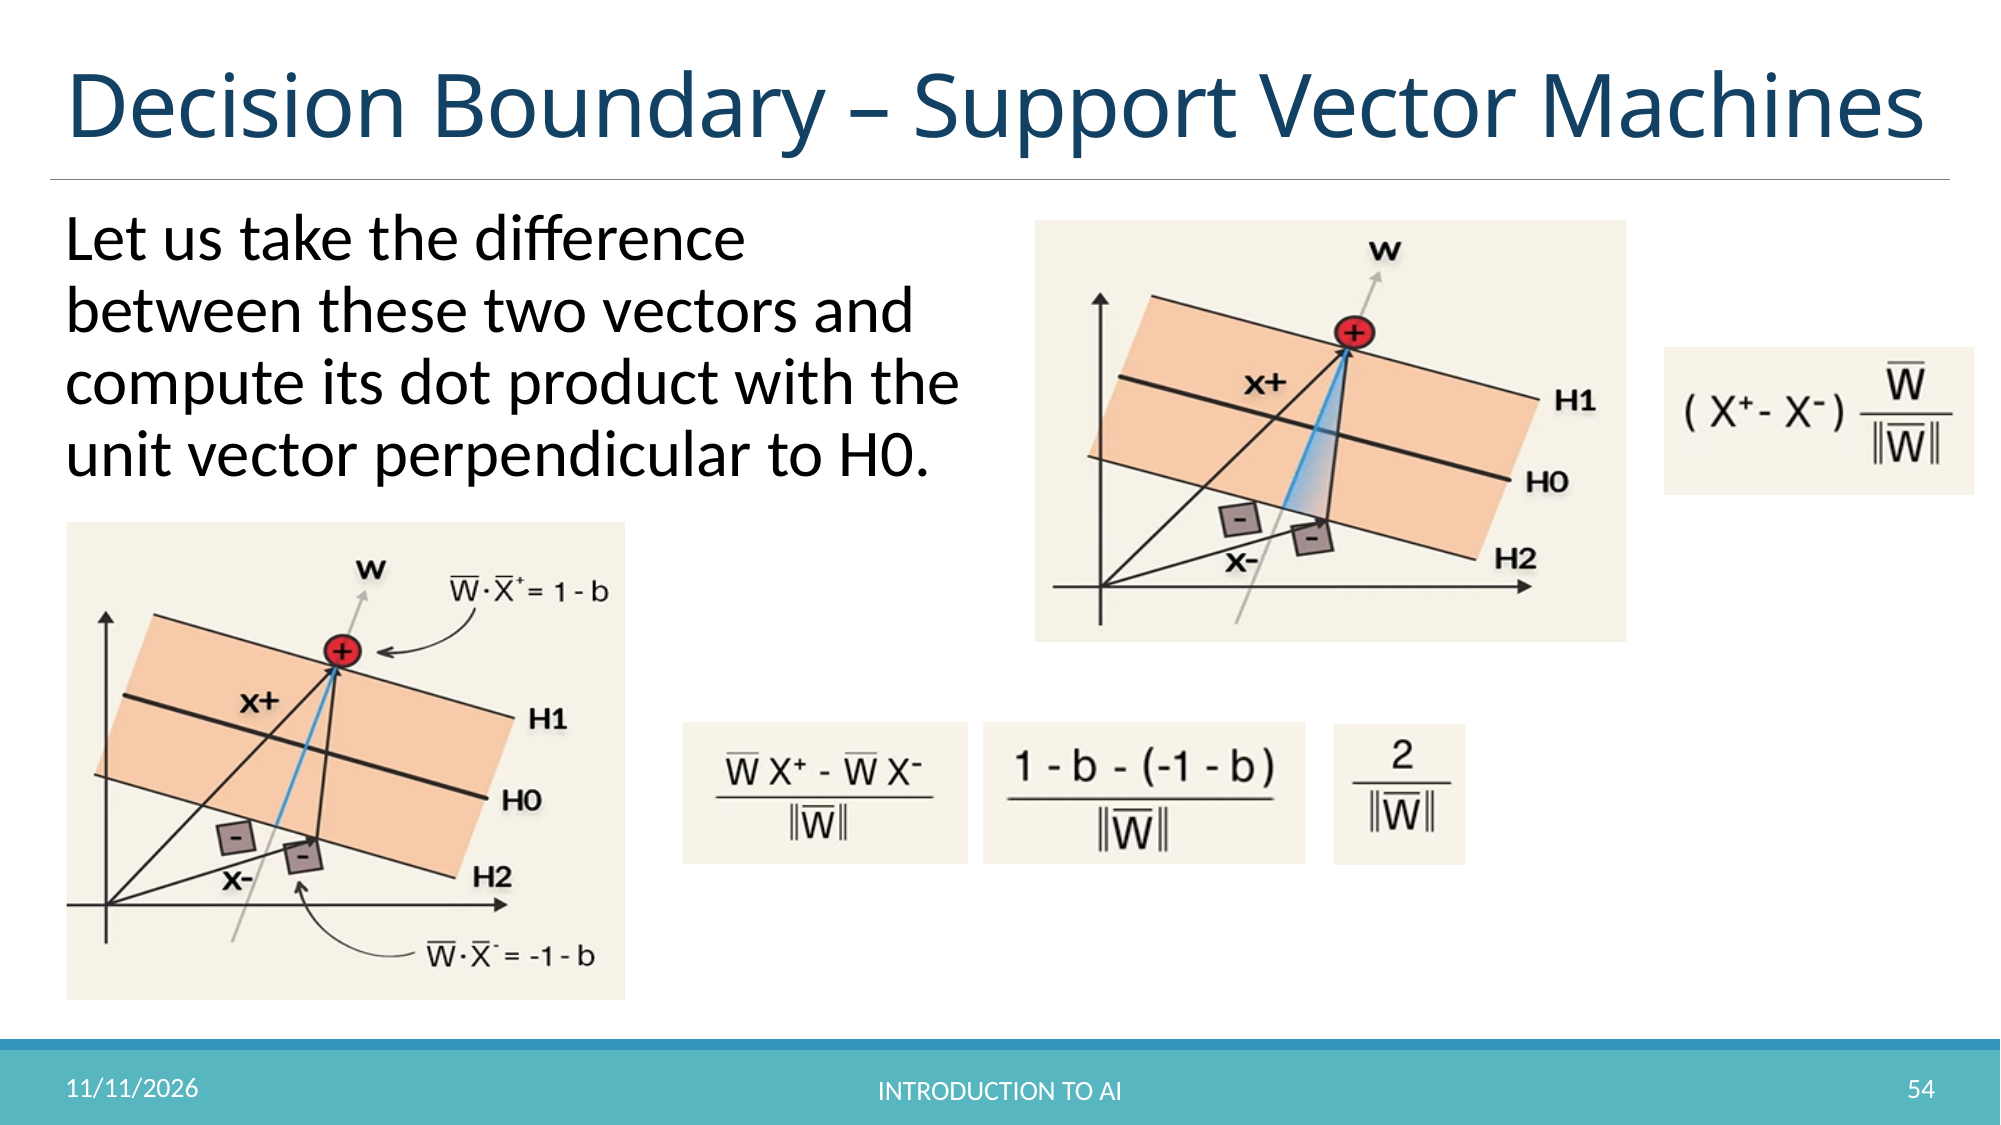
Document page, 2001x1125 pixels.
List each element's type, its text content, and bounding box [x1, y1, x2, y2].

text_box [681, 721, 969, 865]
title Decision Boundary – Support Vector Machines [50, 47, 1950, 163]
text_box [1034, 220, 1628, 642]
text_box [982, 721, 1307, 865]
footer Introduction to AI [604, 1059, 1396, 1120]
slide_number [50, 1056, 456, 1117]
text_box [1332, 723, 1466, 865]
slide_number 54 [1734, 1057, 1950, 1118]
list Let us take the difference between these two vectors and compute its dot product with the unit vector perpendicular to H0. [50, 195, 984, 1030]
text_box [1663, 347, 1975, 496]
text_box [66, 522, 626, 1001]
